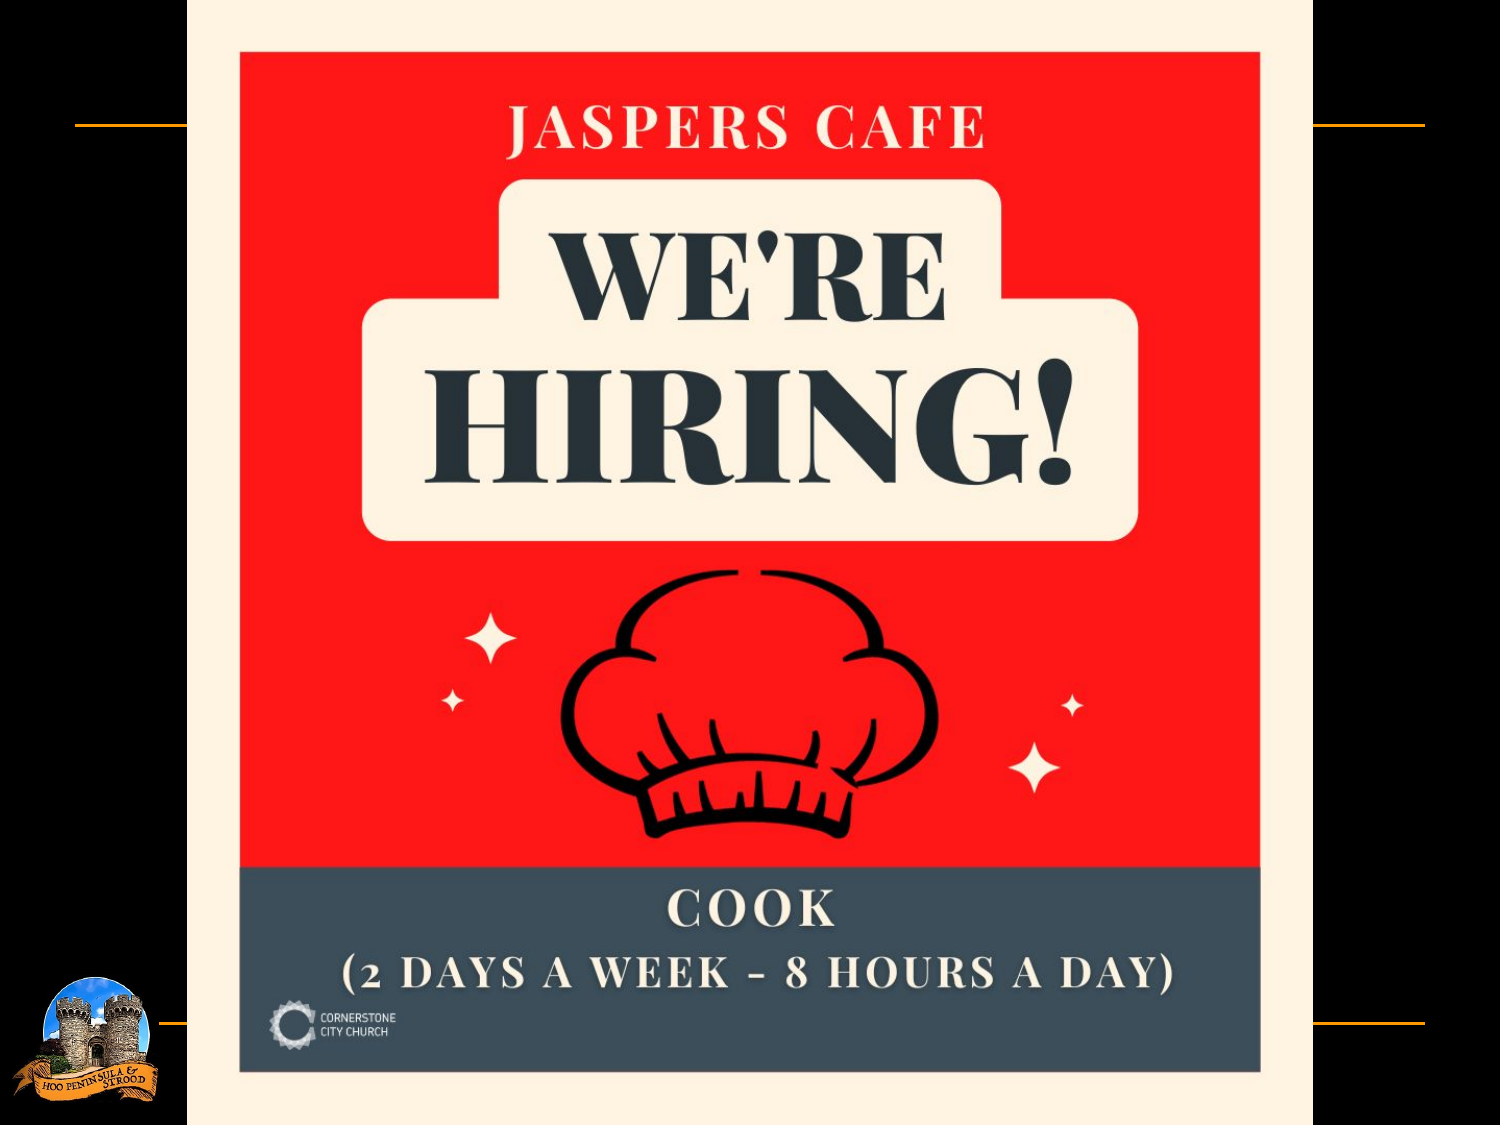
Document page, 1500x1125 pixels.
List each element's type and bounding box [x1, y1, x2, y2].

picture [187, 0, 1313, 1125]
picture [11, 975, 160, 1103]
